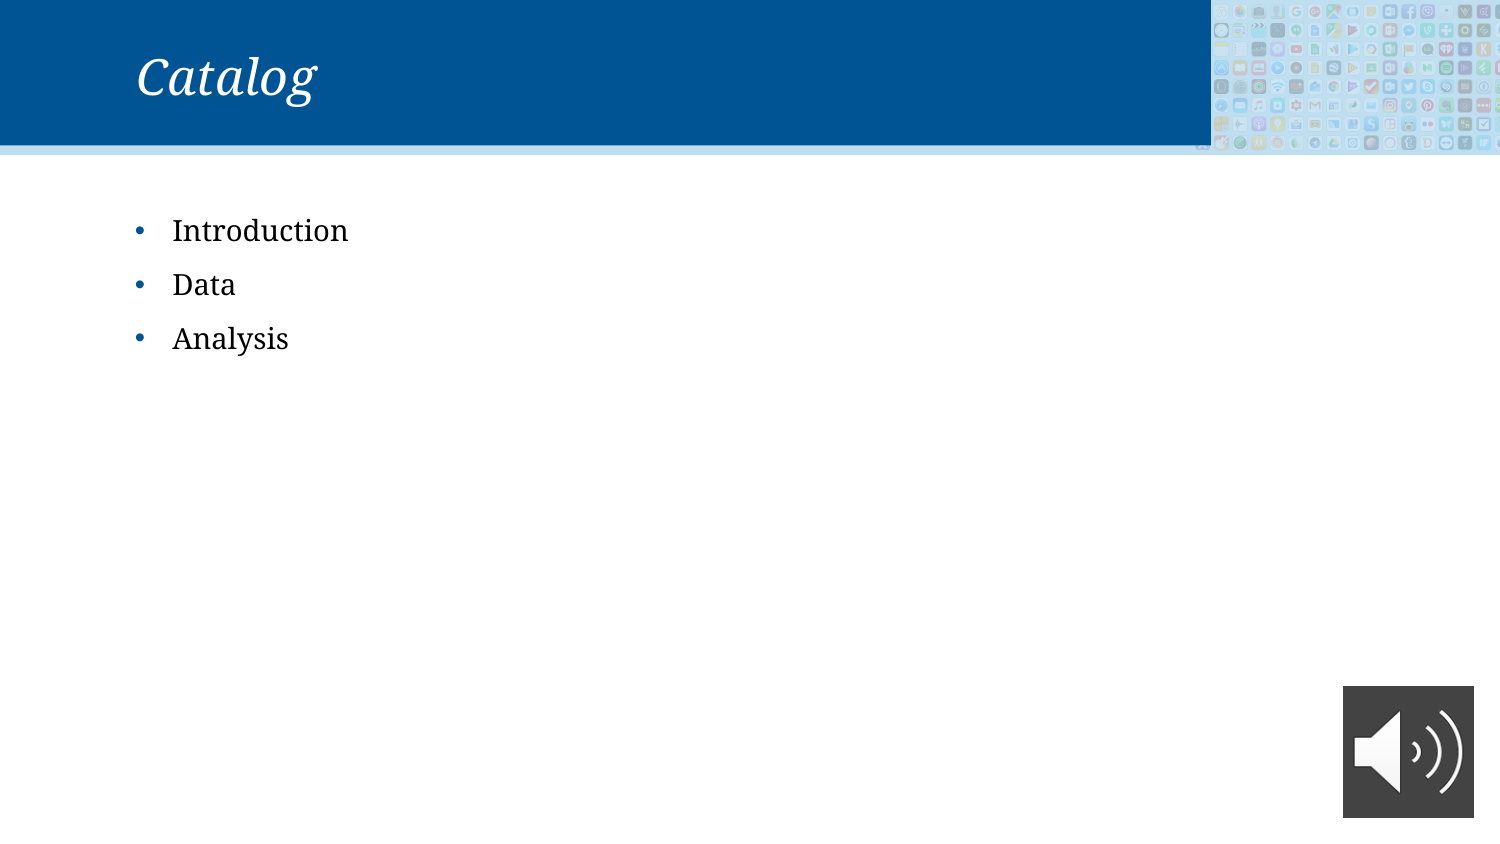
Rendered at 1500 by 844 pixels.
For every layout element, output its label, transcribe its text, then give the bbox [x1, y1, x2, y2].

picture [1341, 685, 1476, 819]
text_box Introduction Data Analysis [134, 212, 1338, 356]
text_box Catalog [136, 45, 1208, 100]
